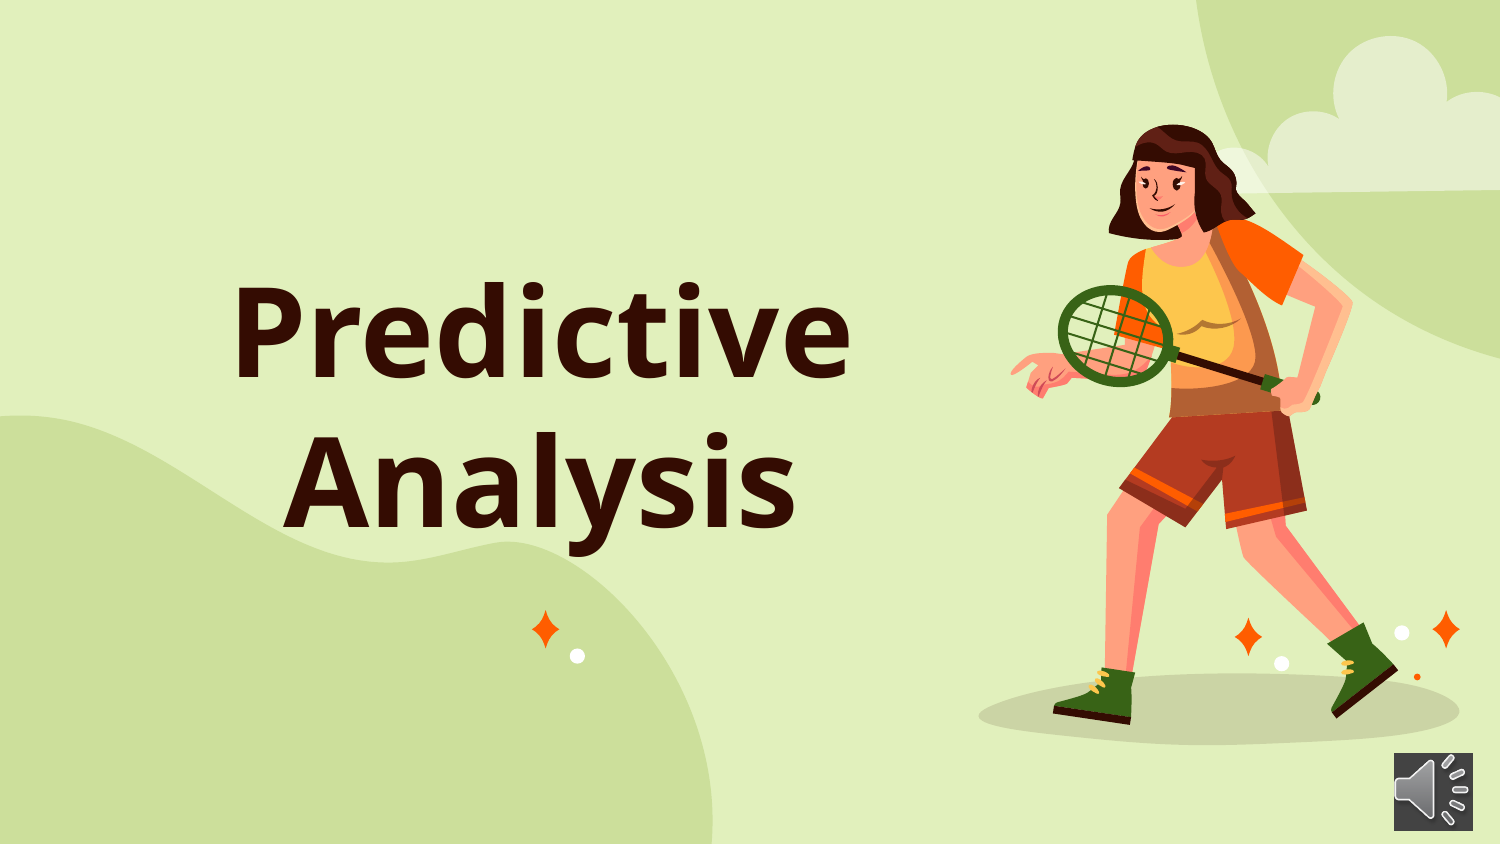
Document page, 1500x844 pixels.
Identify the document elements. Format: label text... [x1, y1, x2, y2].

title Predictive Analysis [81, 195, 972, 610]
text_box [0, 415, 713, 844]
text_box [531, 609, 586, 664]
picture [1393, 751, 1474, 833]
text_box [977, 124, 1461, 756]
